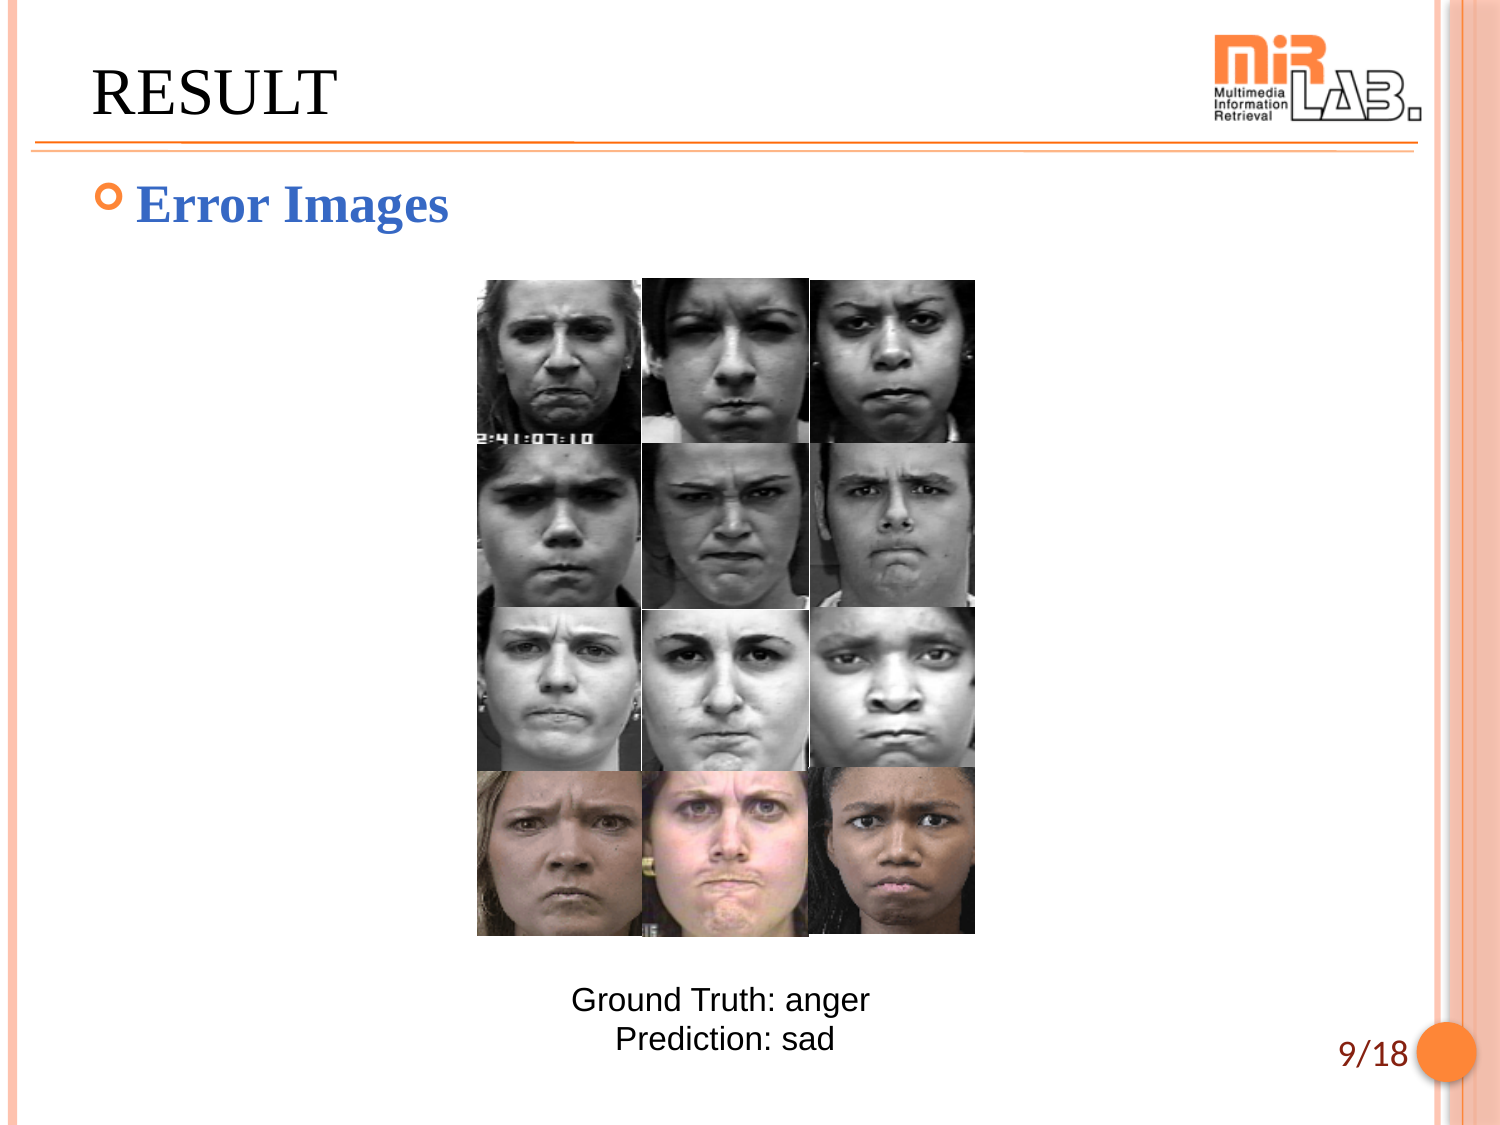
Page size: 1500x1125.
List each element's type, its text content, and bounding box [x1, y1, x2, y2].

picture [476, 278, 976, 938]
text_box Ground Truth: anger Prediction: sad [556, 970, 895, 1065]
list Error Images [76, 160, 1412, 1094]
title Result [76, 19, 1302, 136]
picture [1302, 30, 1424, 126]
